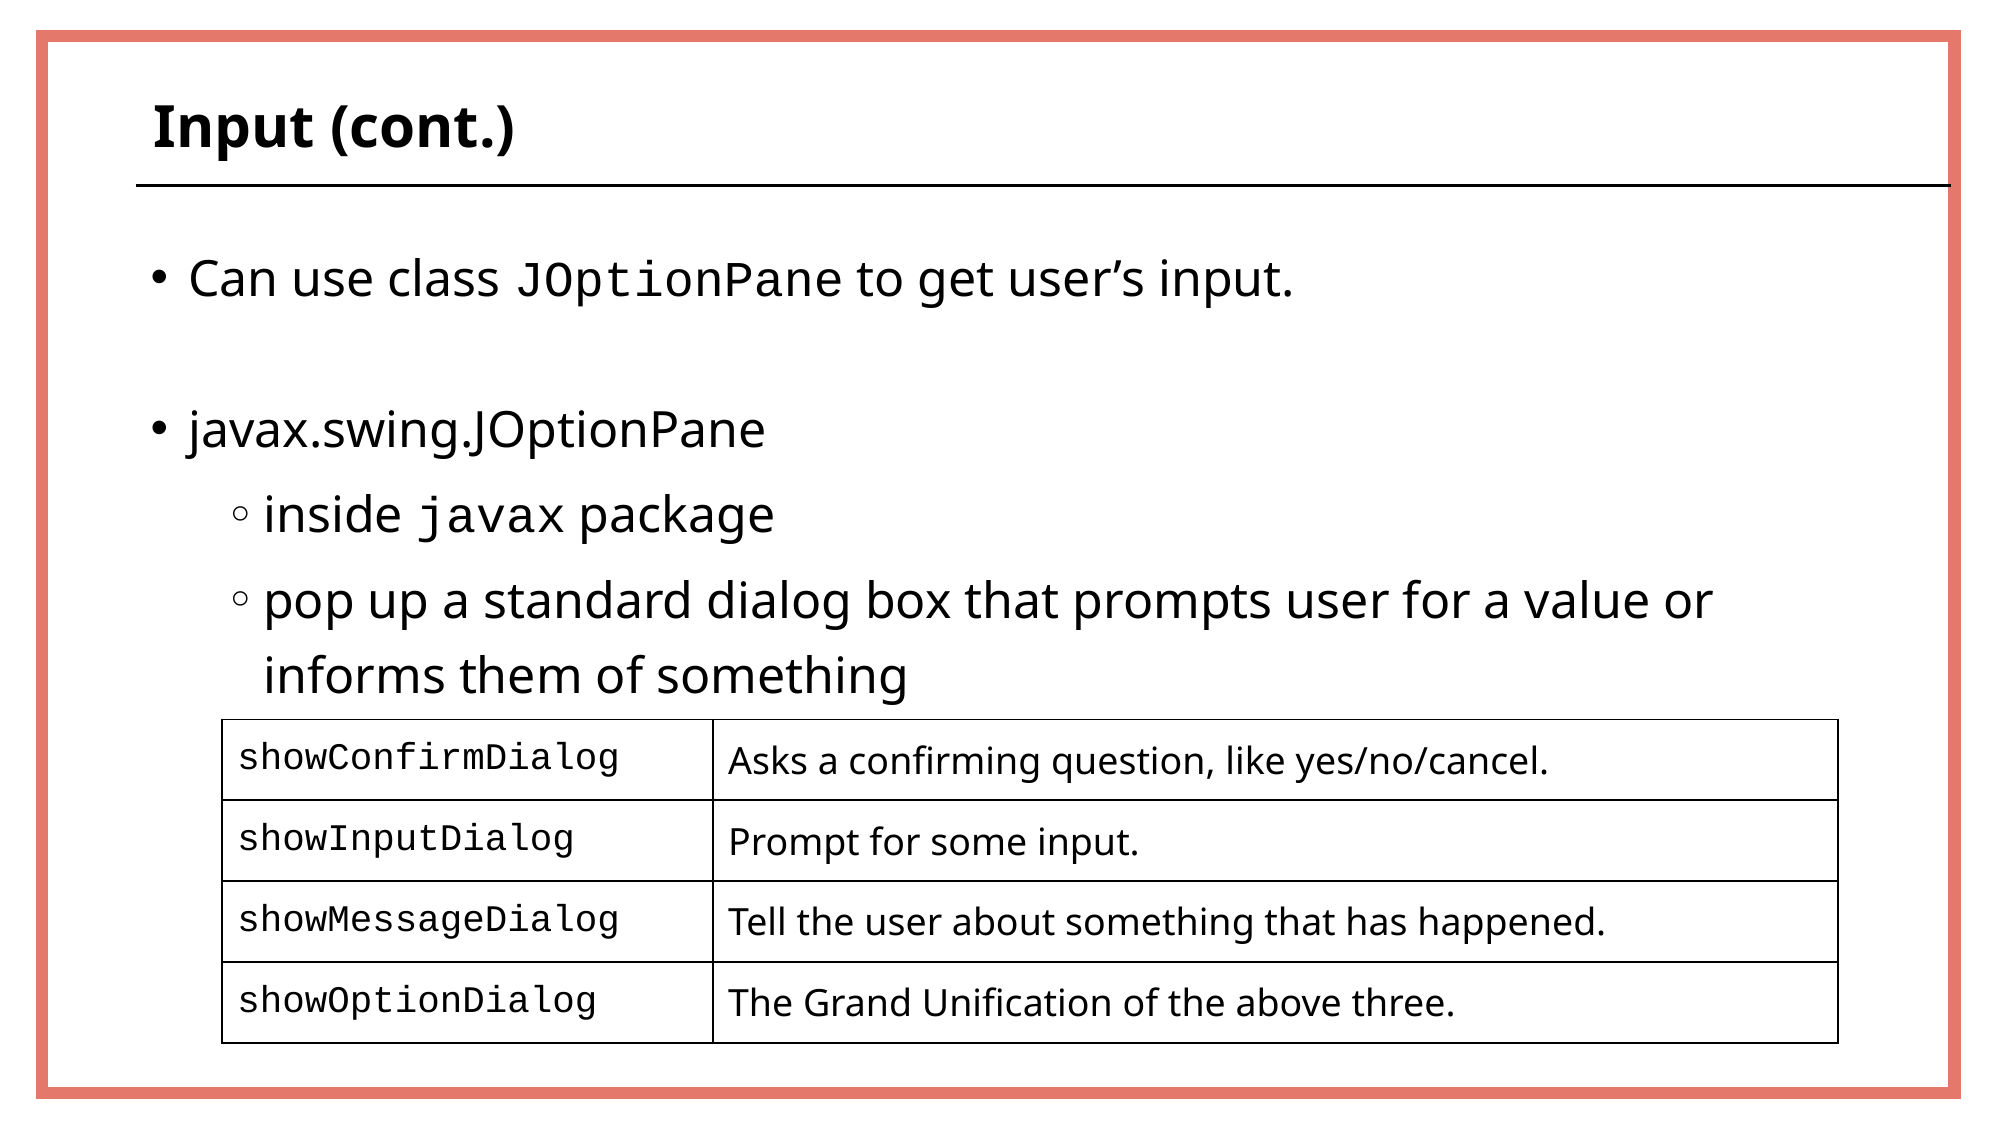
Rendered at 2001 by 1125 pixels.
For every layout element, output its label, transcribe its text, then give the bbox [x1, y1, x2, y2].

table_header Asks a confirming question, like yes/no/cancel. [714, 720, 1837, 799]
table_cell showMessageDialog [223, 882, 712, 961]
slide_number 69 [1412, 1059, 1863, 1103]
table_cell Tell the user about something that has happened. [714, 882, 1837, 961]
list Input (cont.) [138, 76, 1373, 182]
table_cell showOptionDialog [223, 963, 712, 1042]
table_cell Prompt for some input. [714, 801, 1837, 880]
table_cell The Grand Unification of the above three. [714, 963, 1837, 1042]
table_cell showInputDialog [223, 801, 712, 880]
table_header showConfirmDialog [223, 720, 712, 799]
list Can use class JOptionPane to get user’s input. javax.swing.JOptionPane inside javax package pop up a standard dialog box that prompts user for a value or informs them of something [135, 223, 1863, 1059]
